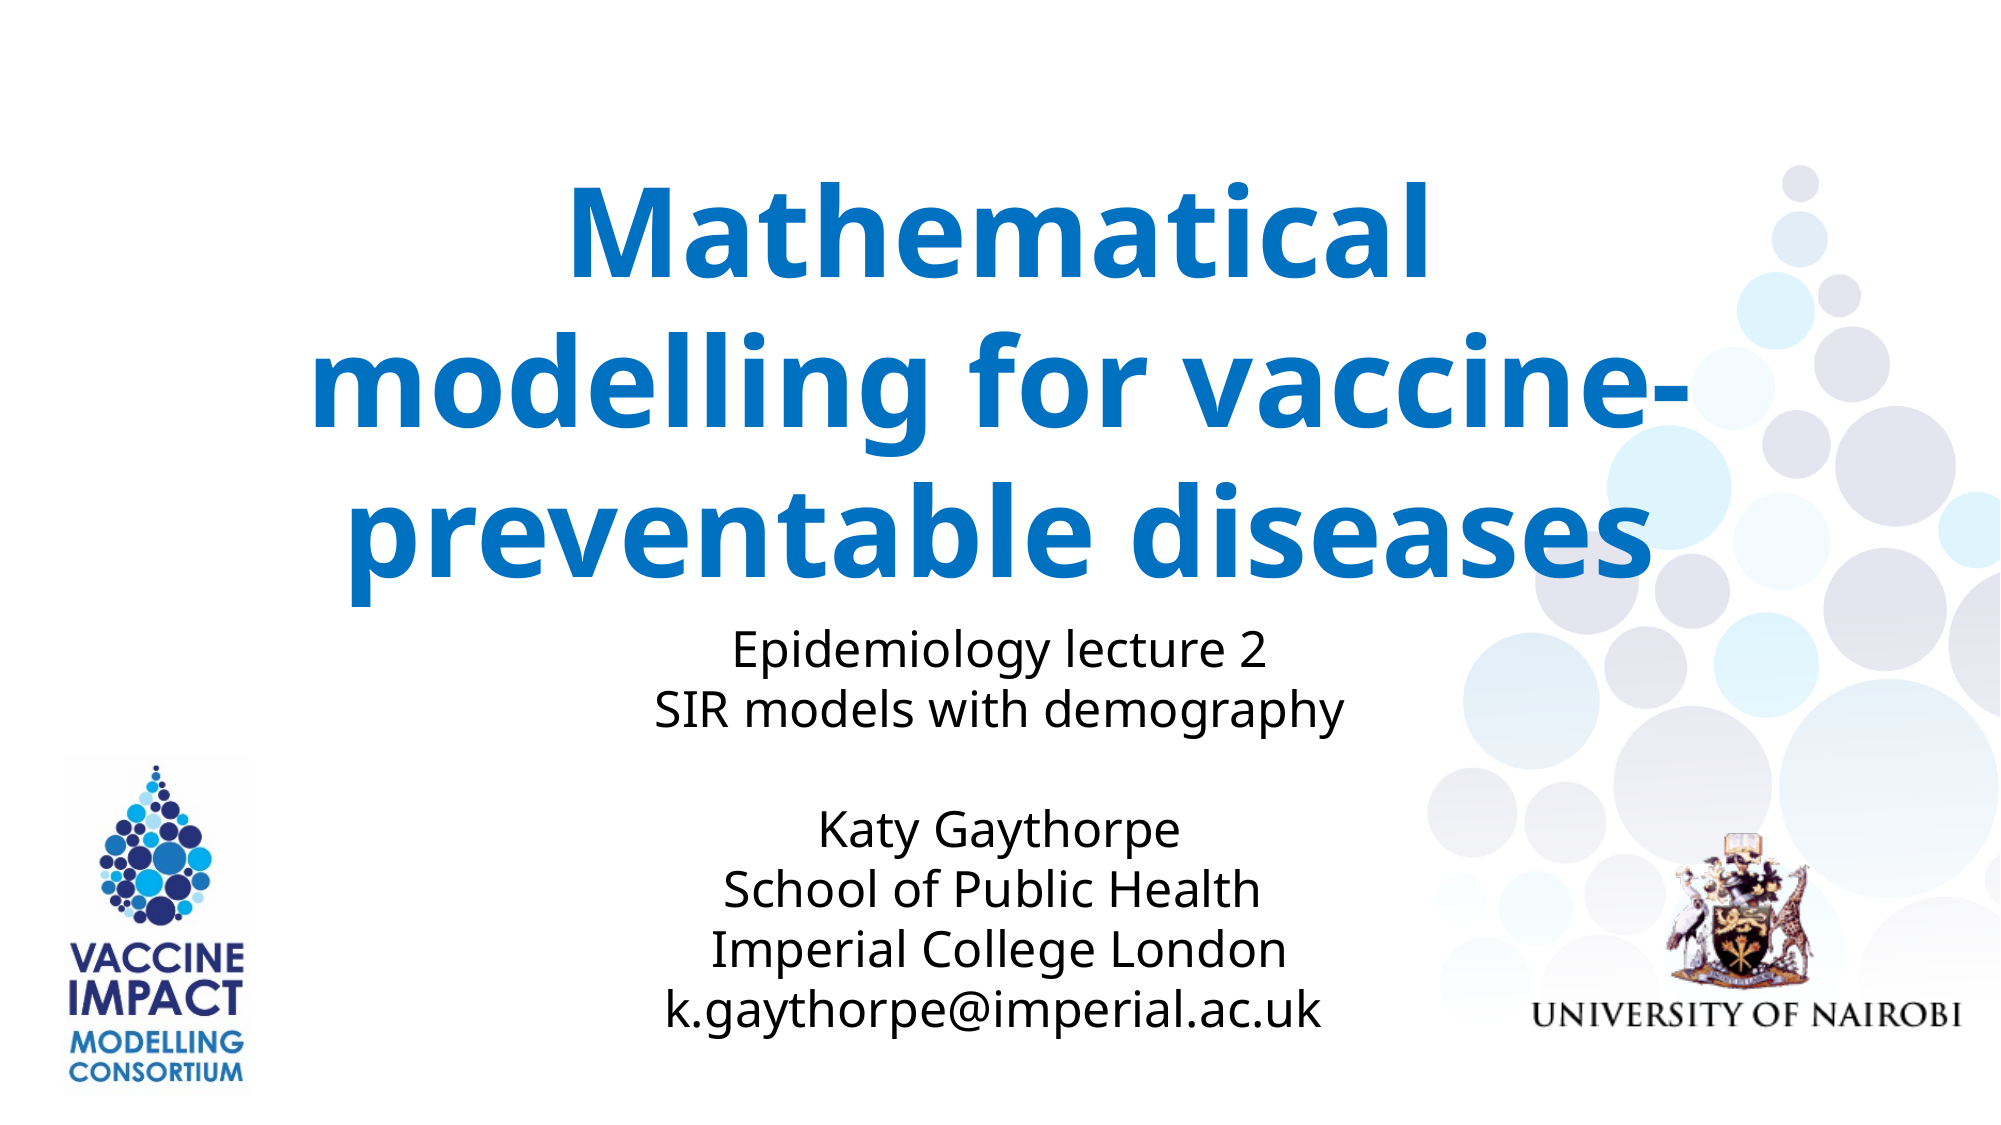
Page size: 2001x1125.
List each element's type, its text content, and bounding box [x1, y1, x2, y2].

picture [0, 0, 2001, 1125]
title Mathematical modelling for vaccine-preventable diseases [249, 232, 1750, 611]
text_box Epidemiology lecture 2 SIR models with demography Katy Gaythorpe School of Public Health Imperial College London k.gaythorpe@imperial.ac.uk [639, 610, 1360, 1045]
